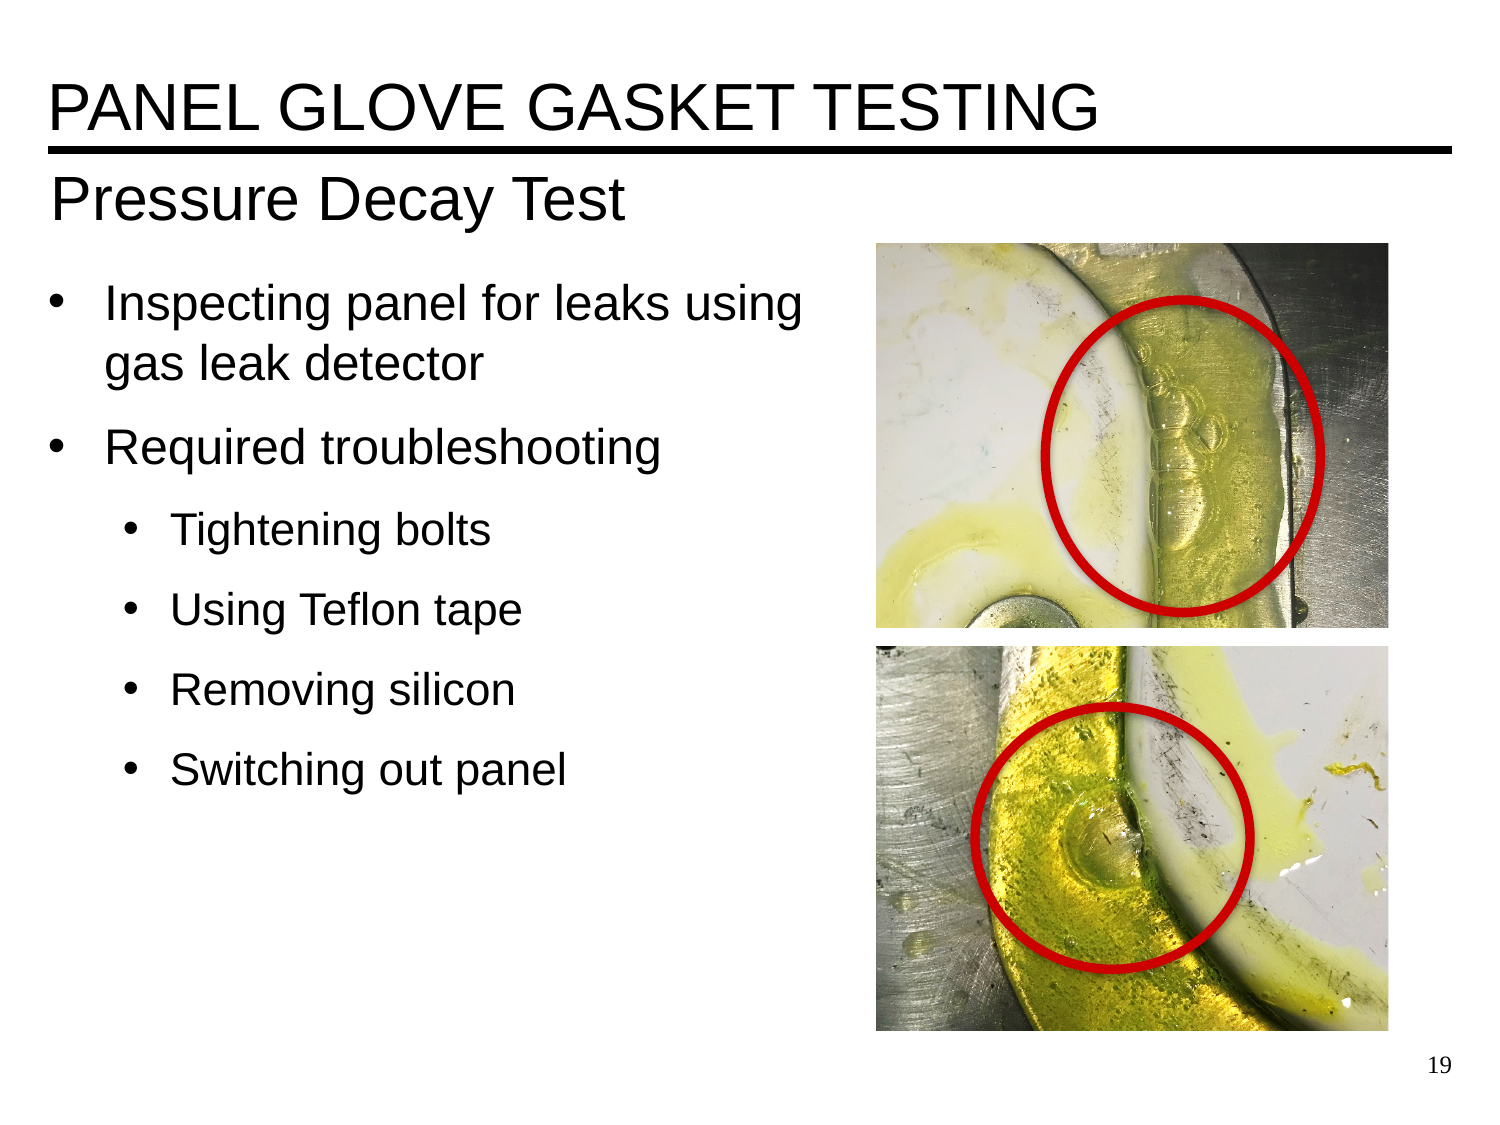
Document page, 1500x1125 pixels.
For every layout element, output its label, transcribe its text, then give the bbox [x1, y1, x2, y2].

list Pressure Decay Test [47, 150, 1452, 241]
picture [875, 645, 1389, 1031]
title Panel Glove Gasket Testing [47, 57, 1452, 150]
list Inspecting panel for leaks using gas leak detector Required troubleshooting Tightening bolts Using Teflon tape Removing silicon Switching out panel [47, 262, 825, 1021]
picture [875, 243, 1389, 629]
slide_number 19 [1325, 1047, 1453, 1080]
